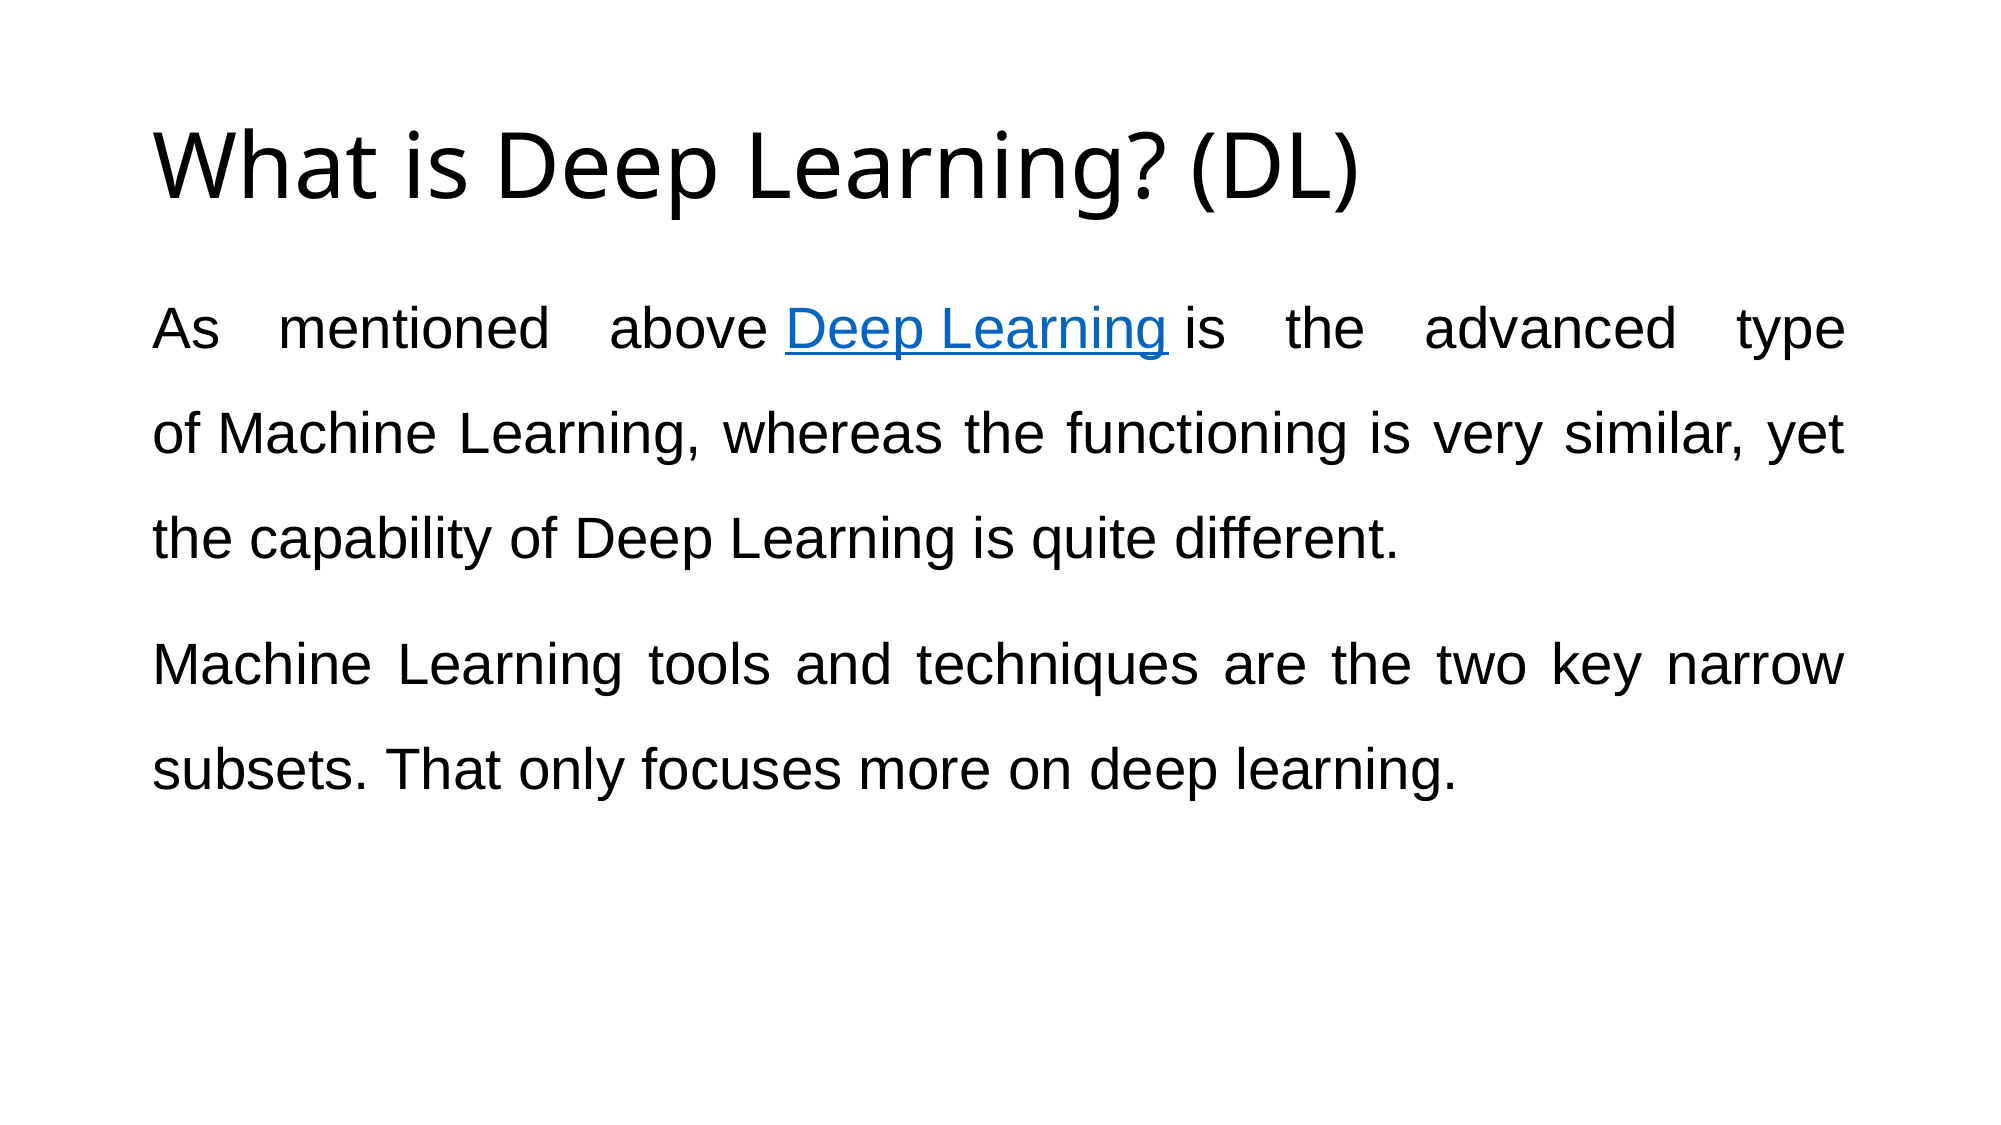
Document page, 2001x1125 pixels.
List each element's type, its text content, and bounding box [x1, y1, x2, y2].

list As mentioned above Deep Learning is the advanced type of Machine Learning, whereas the functioning is very similar, yet the capability of Deep Learning is quite different. Machine Learning tools and techniques are the two key narrow subsets. That only focuses more on deep learning. [137, 247, 1863, 962]
title What is Deep Learning? (DL) [137, 59, 1863, 247]
